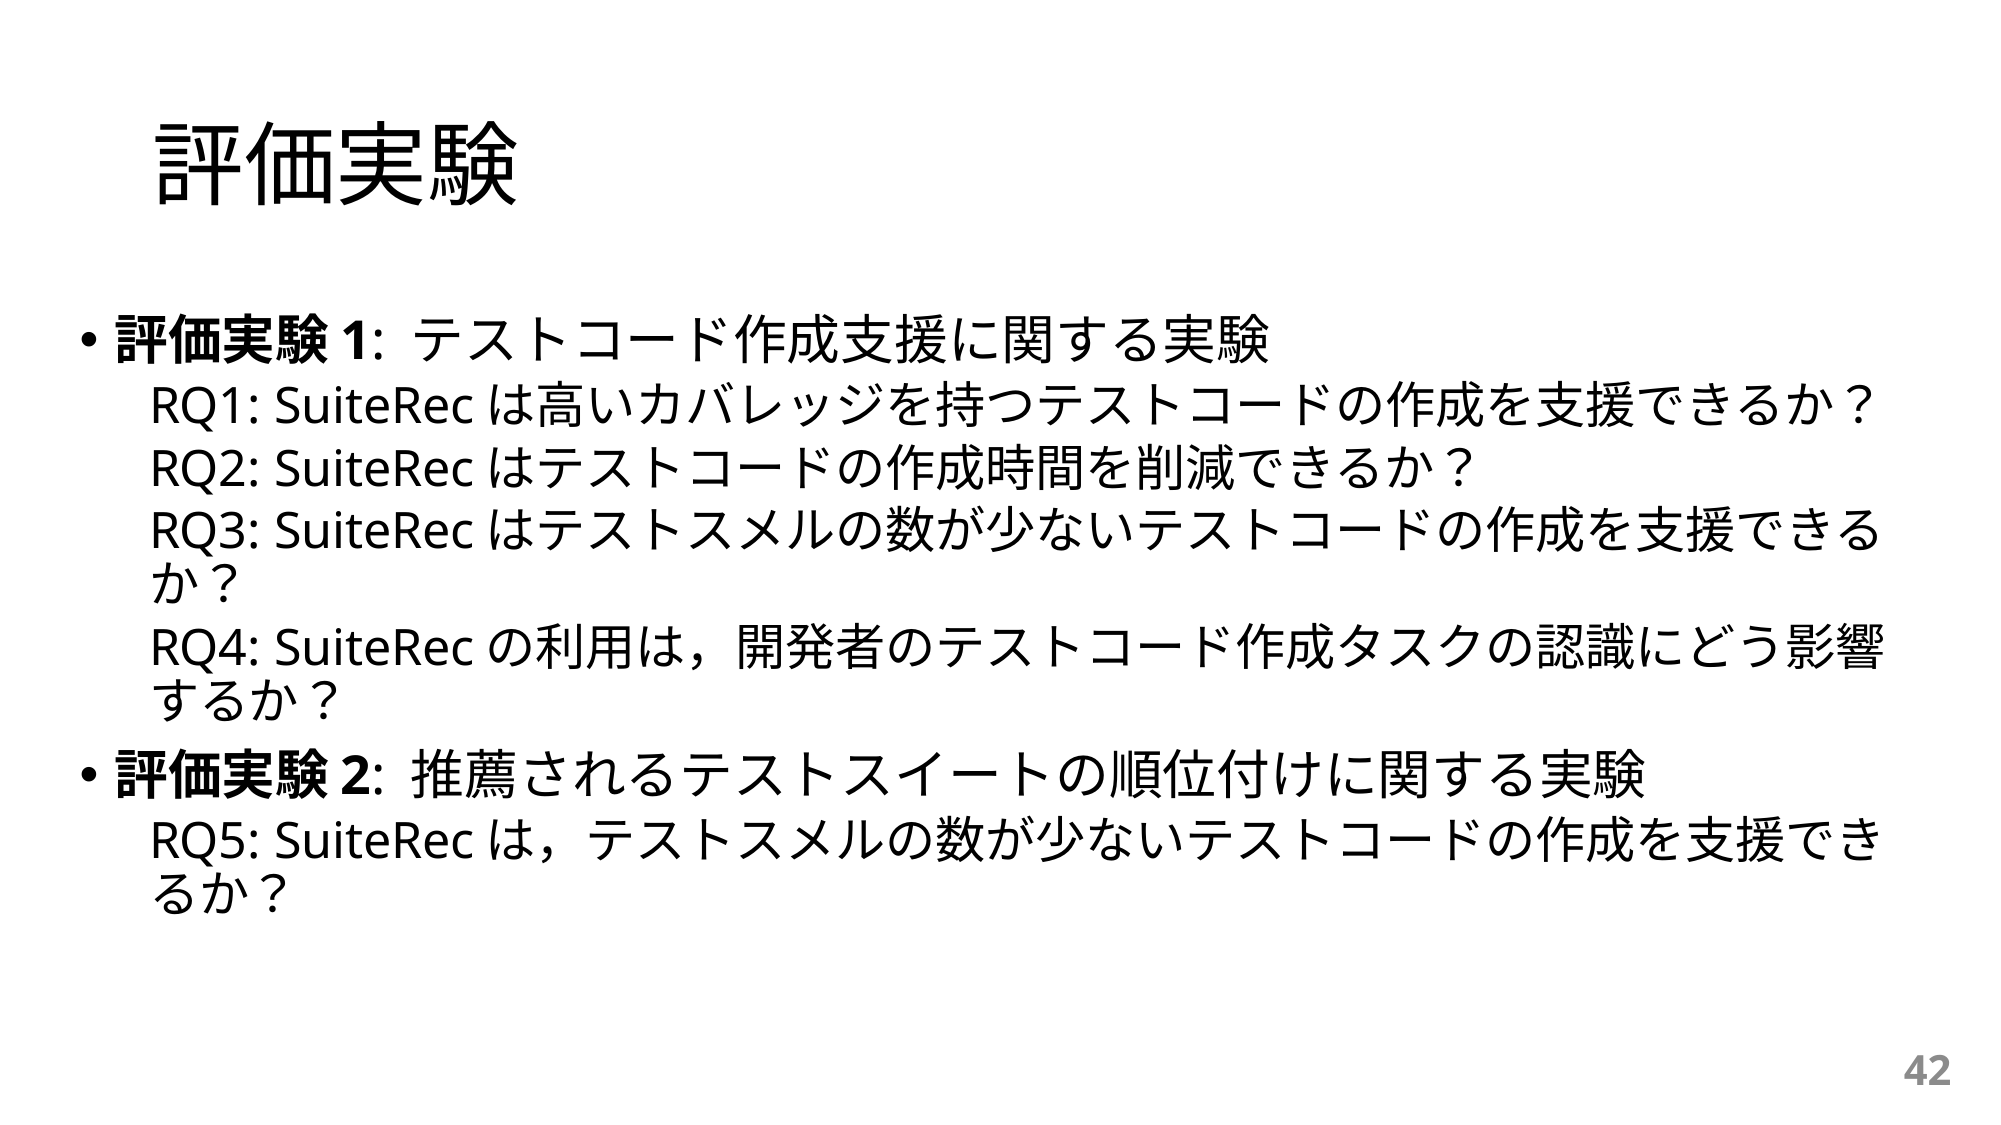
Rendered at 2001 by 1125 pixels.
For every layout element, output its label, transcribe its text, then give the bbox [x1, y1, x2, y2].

slide_number 42 [1516, 1042, 1967, 1103]
list 評価実験1: テストコード作成支援に関する実験 RQ1: SuiteRecは高いカバレッジを持つテストコードの作成を支援できるか？ RQ2: SuiteRecはテストコードの作成時間を削減できるか？ RQ3: SuiteRecはテストスメルの数が少ないテストコードの作成を支援できるか？ RQ4: SuiteRecの利用は，開発者のテストコード作成タスクの認識にどう影響するか？ 評価実験2: 推薦されるテストスイートの順位付けに関する実験 RQ5: SuiteRecは，テストスメルの数が少ないテストコードの作成を支援できるか？ [64, 305, 1936, 939]
title 評価実験 [137, 59, 1863, 278]
